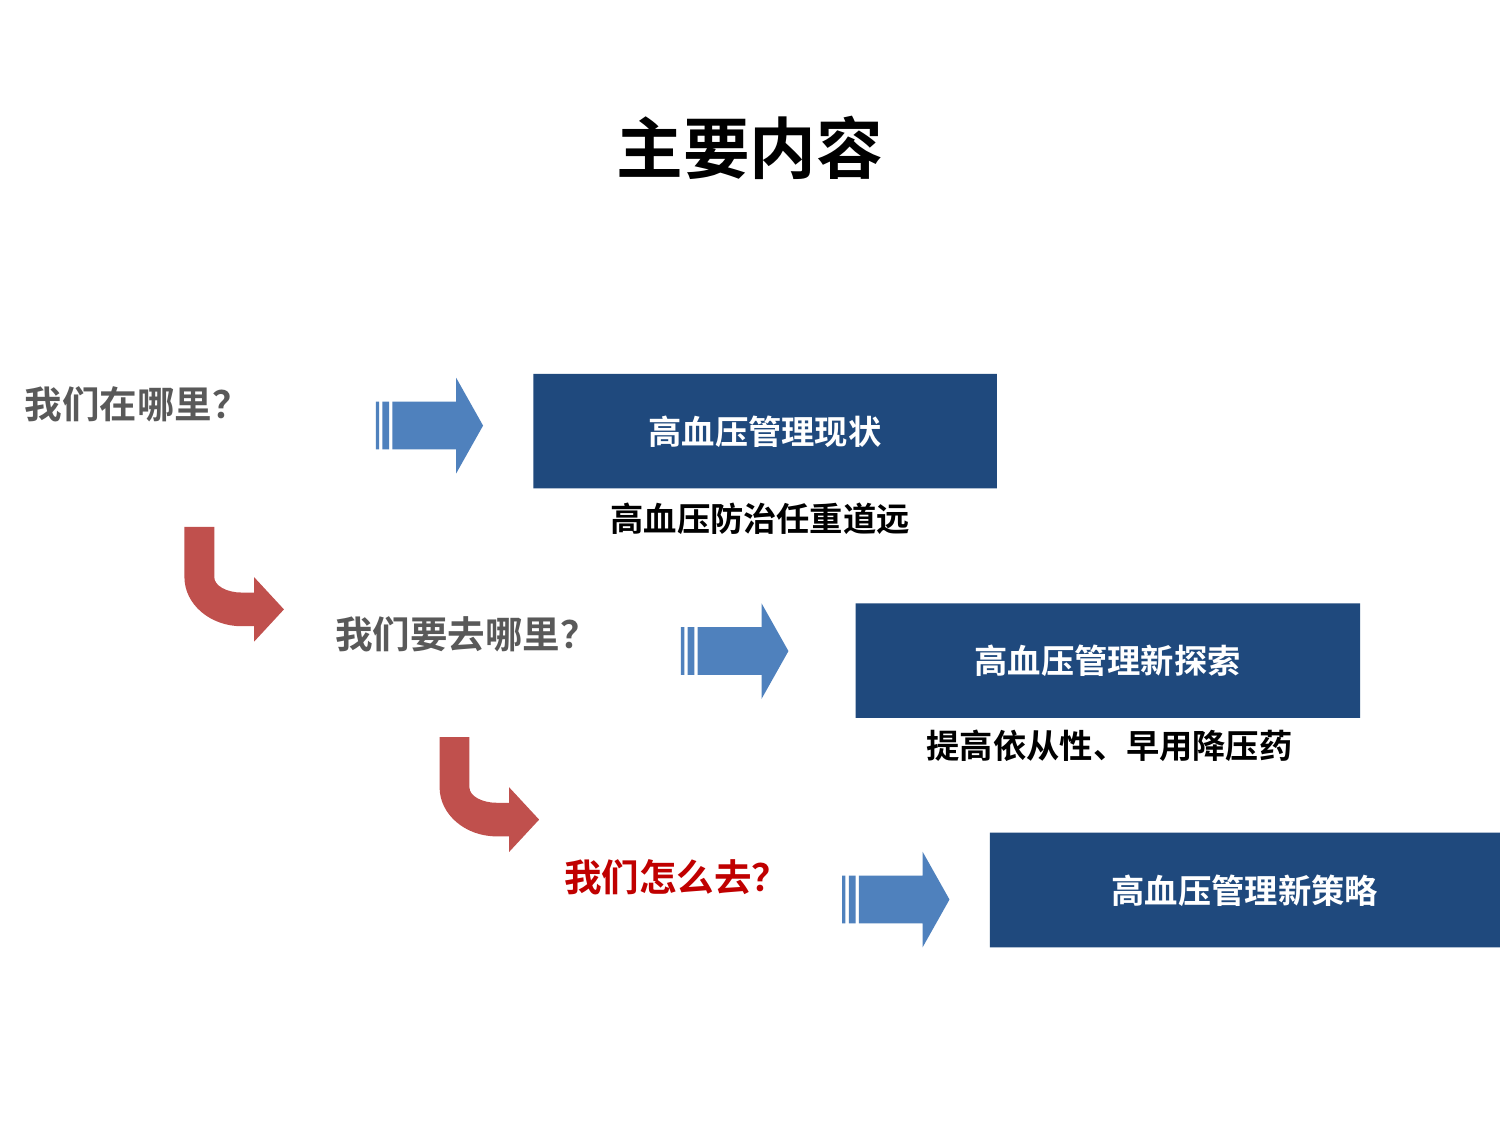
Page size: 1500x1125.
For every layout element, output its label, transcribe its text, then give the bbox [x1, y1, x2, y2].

title 主要内容 [75, 45, 1425, 233]
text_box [9, 373, 1500, 948]
